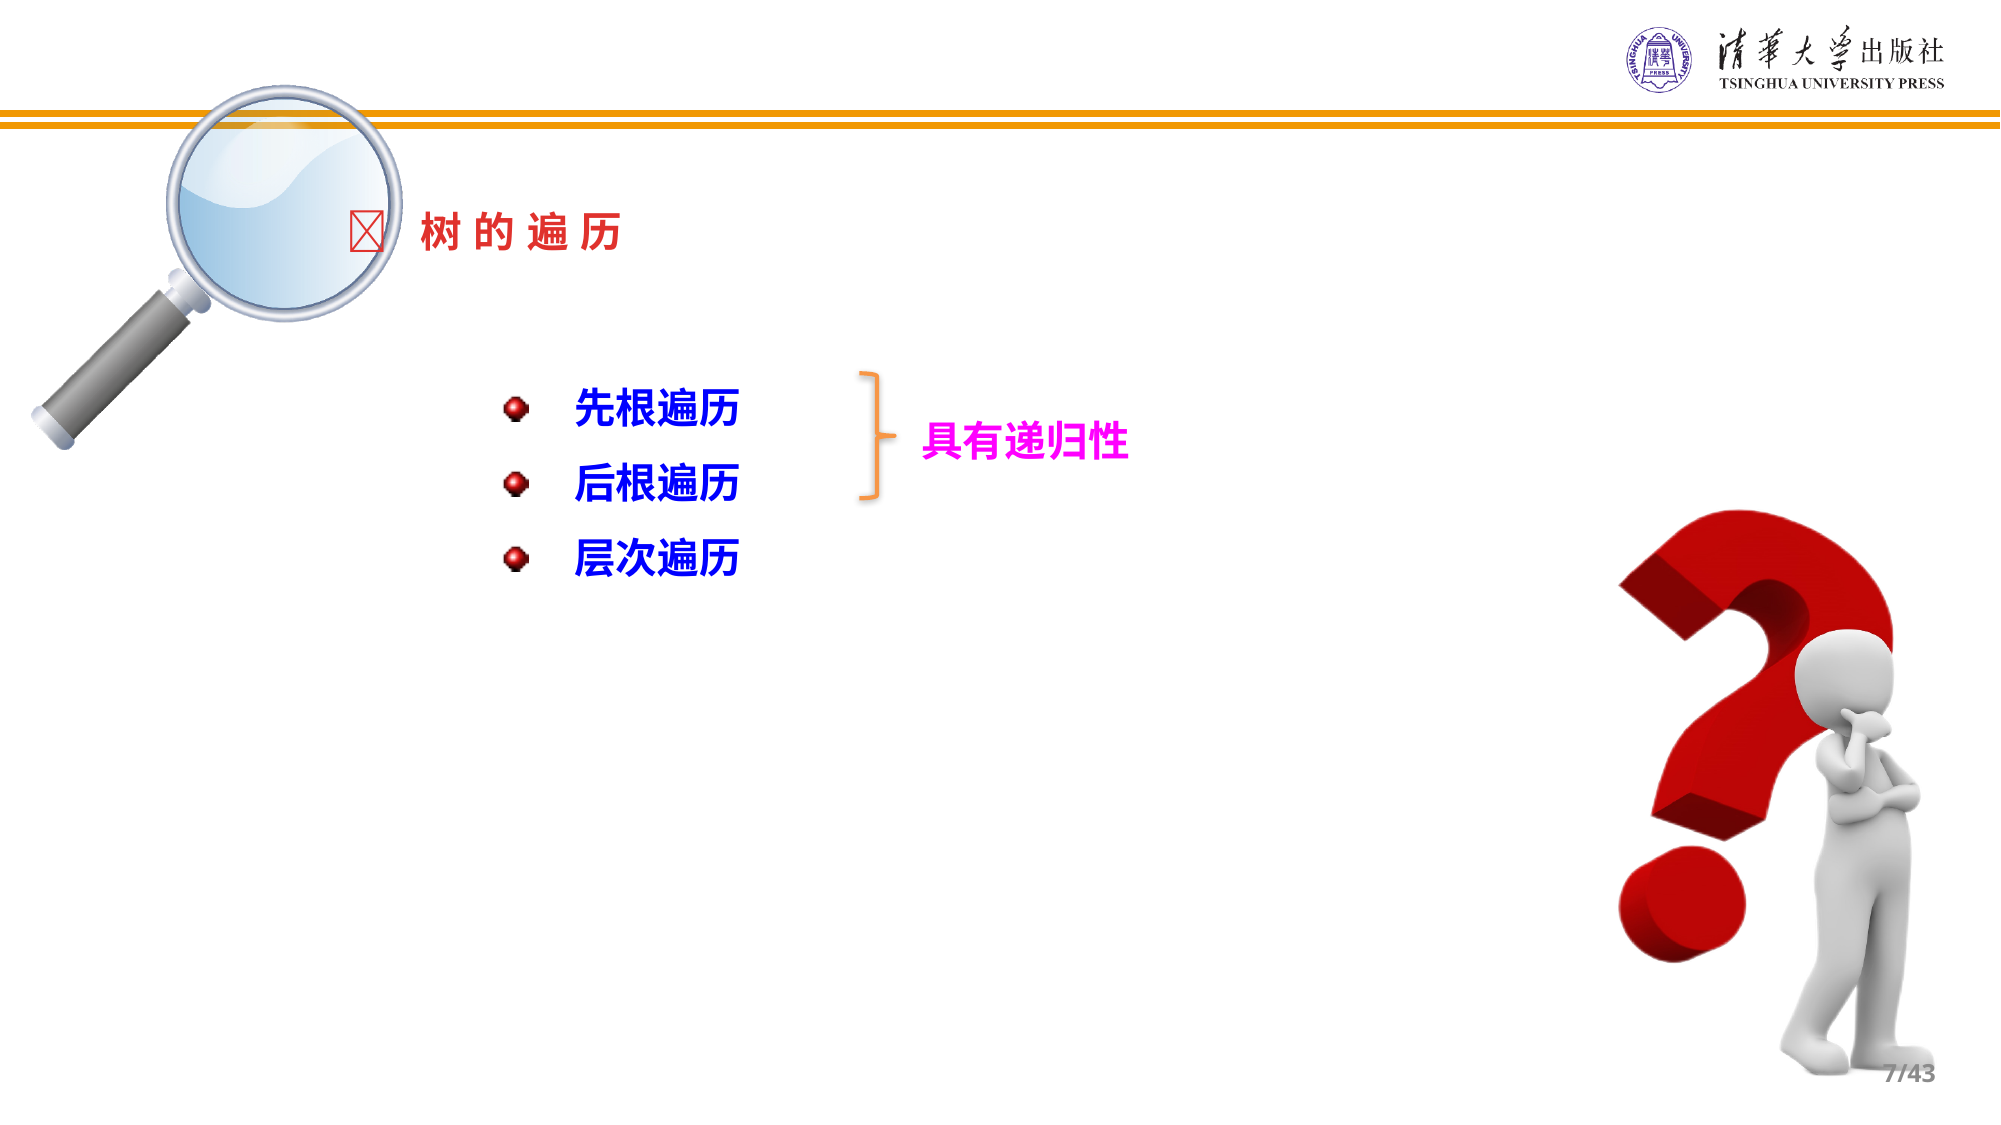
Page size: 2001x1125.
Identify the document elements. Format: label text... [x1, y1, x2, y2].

text_box  树 的 遍 历 [331, 193, 696, 264]
text_box 先根遍历 后根遍历 层次遍历 [484, 349, 883, 590]
picture [499, 542, 529, 572]
slide_number /43 [1484, 1042, 1951, 1103]
picture [499, 467, 529, 497]
picture [499, 392, 529, 422]
picture [31, 84, 403, 450]
picture [1446, 449, 2001, 1125]
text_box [859, 373, 1176, 499]
picture [1590, 0, 2001, 144]
